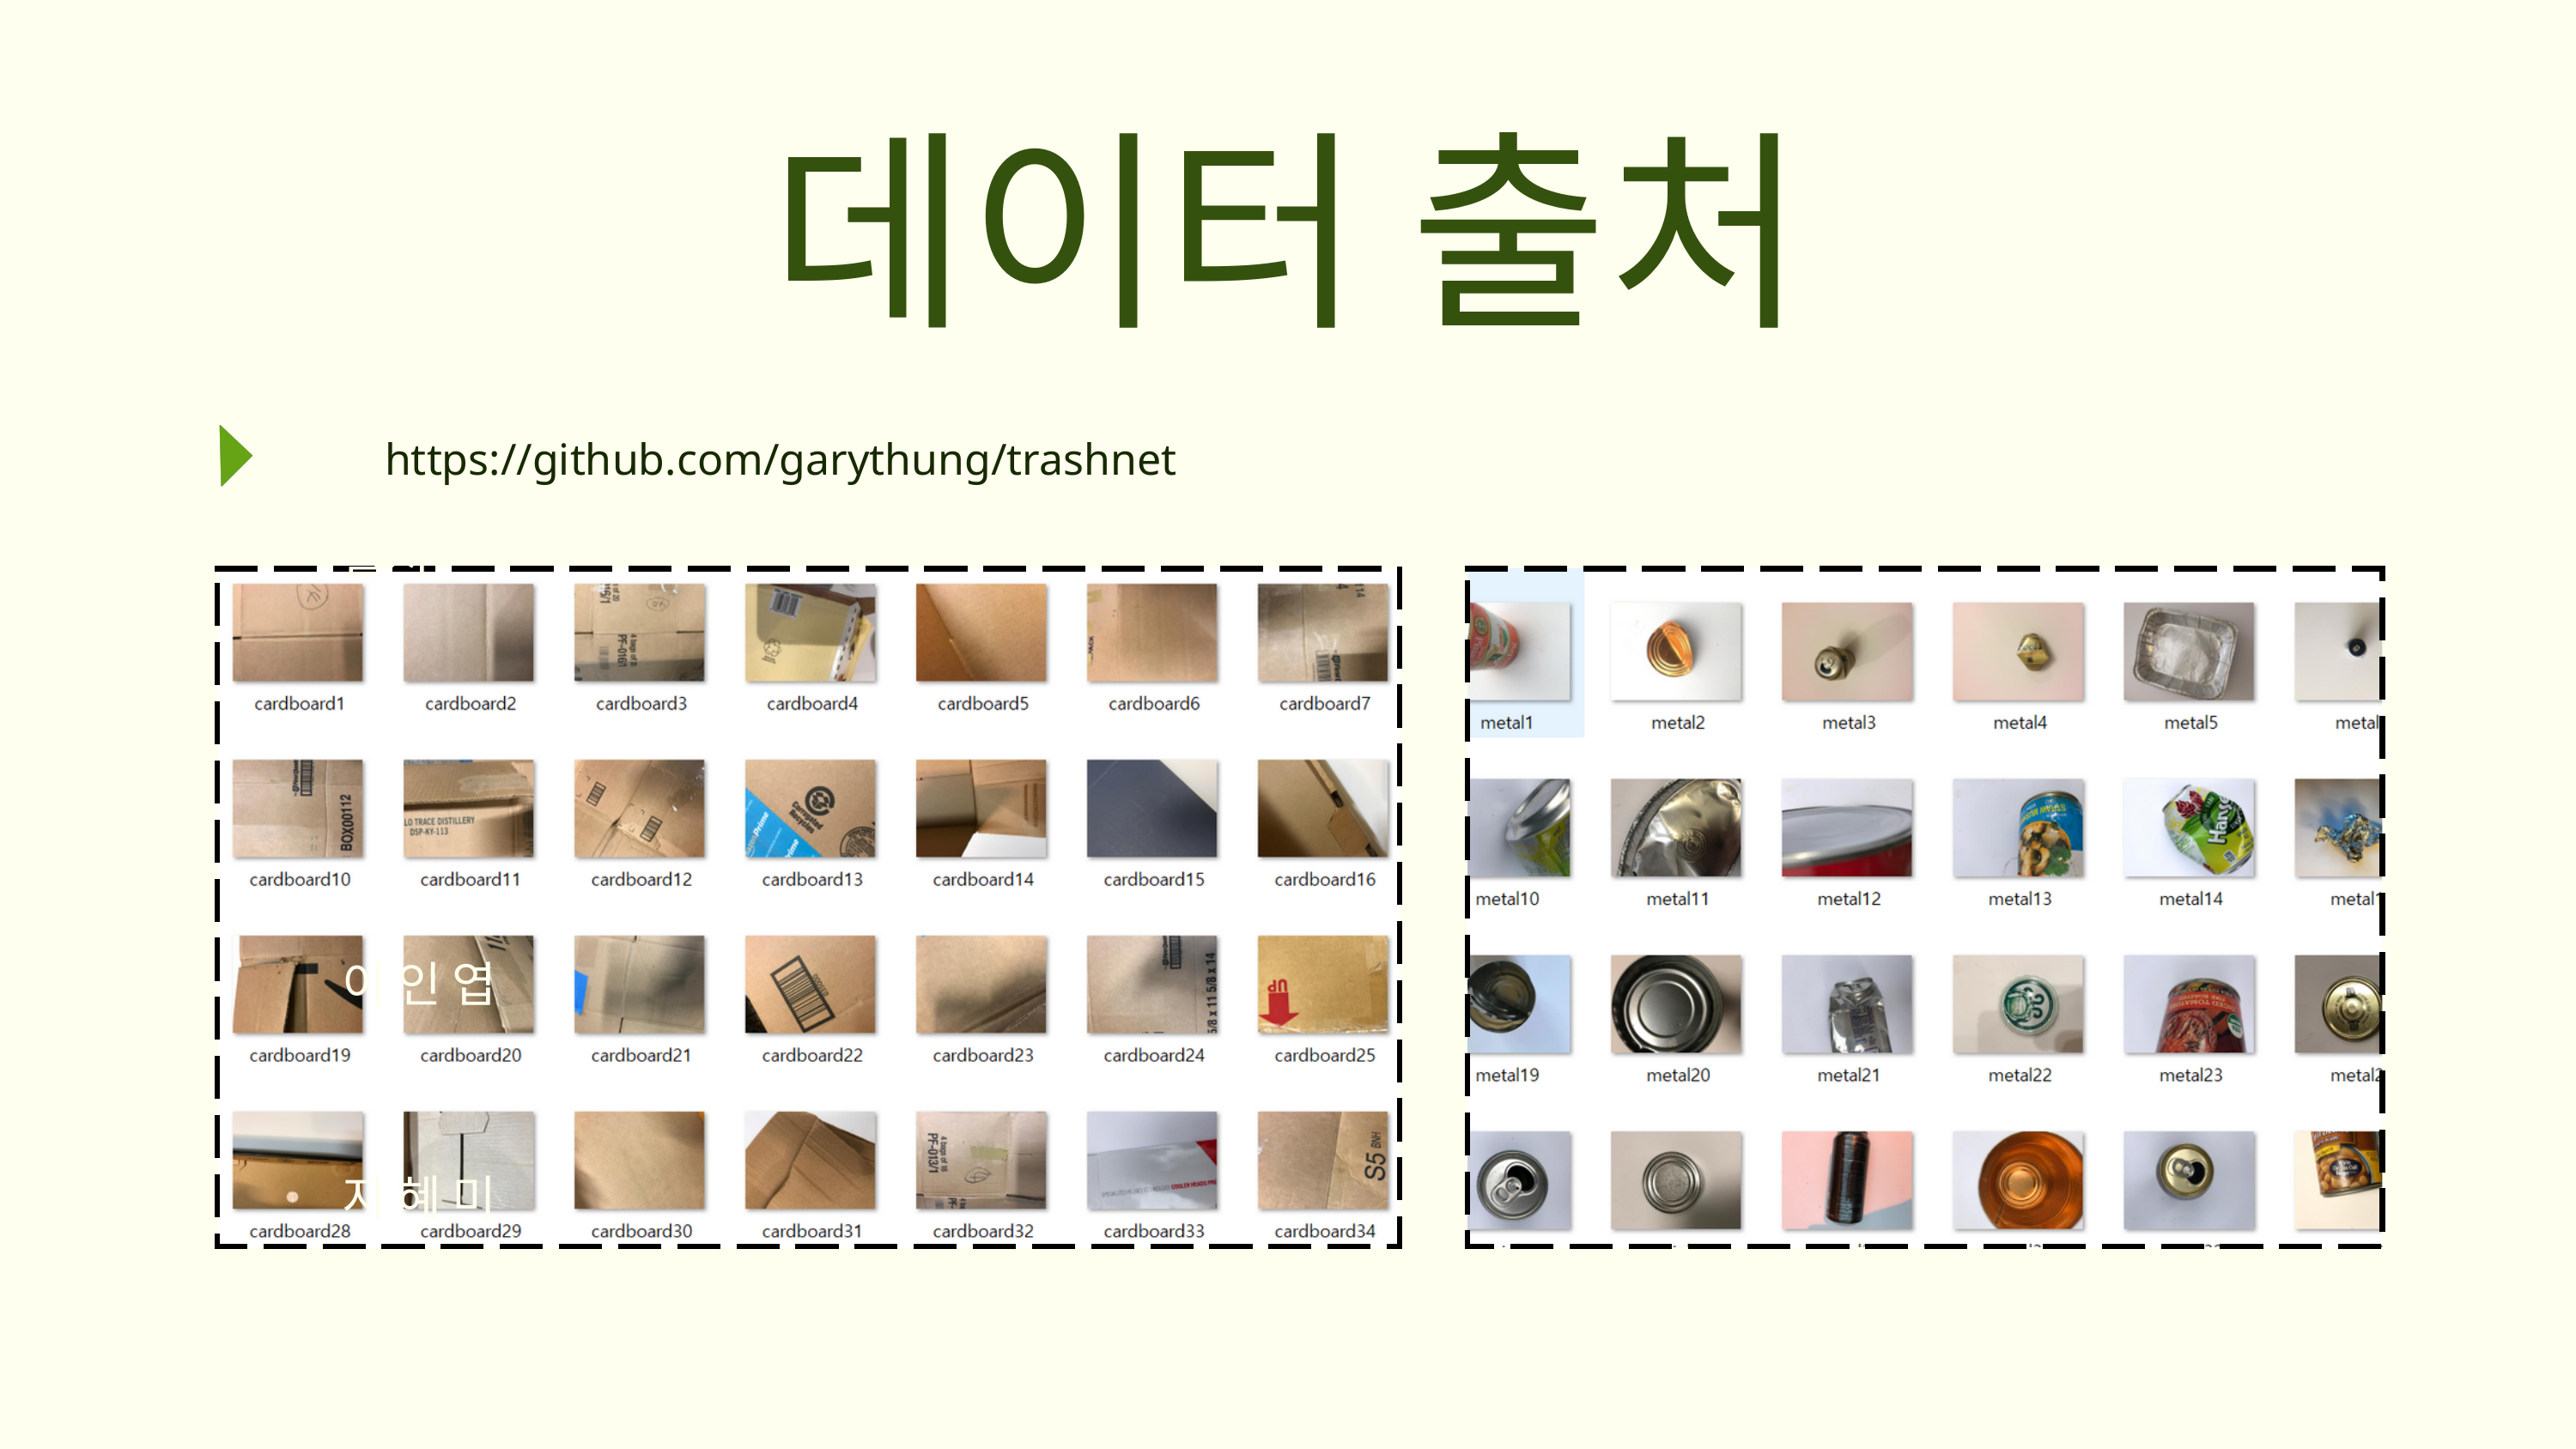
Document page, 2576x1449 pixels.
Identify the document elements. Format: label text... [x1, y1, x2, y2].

text_box [217, 424, 254, 488]
text_box [217, 568, 1400, 1247]
text_box 데이터 출처 [677, 53, 1899, 355]
text_box https://github.com/garythung/trashnet [385, 423, 1739, 484]
text_box 이 인 엽 [342, 944, 968, 1012]
text_box [1467, 568, 2383, 1247]
text_box 출처 [342, 515, 968, 584]
text_box 지 혜 미 [342, 1158, 968, 1226]
